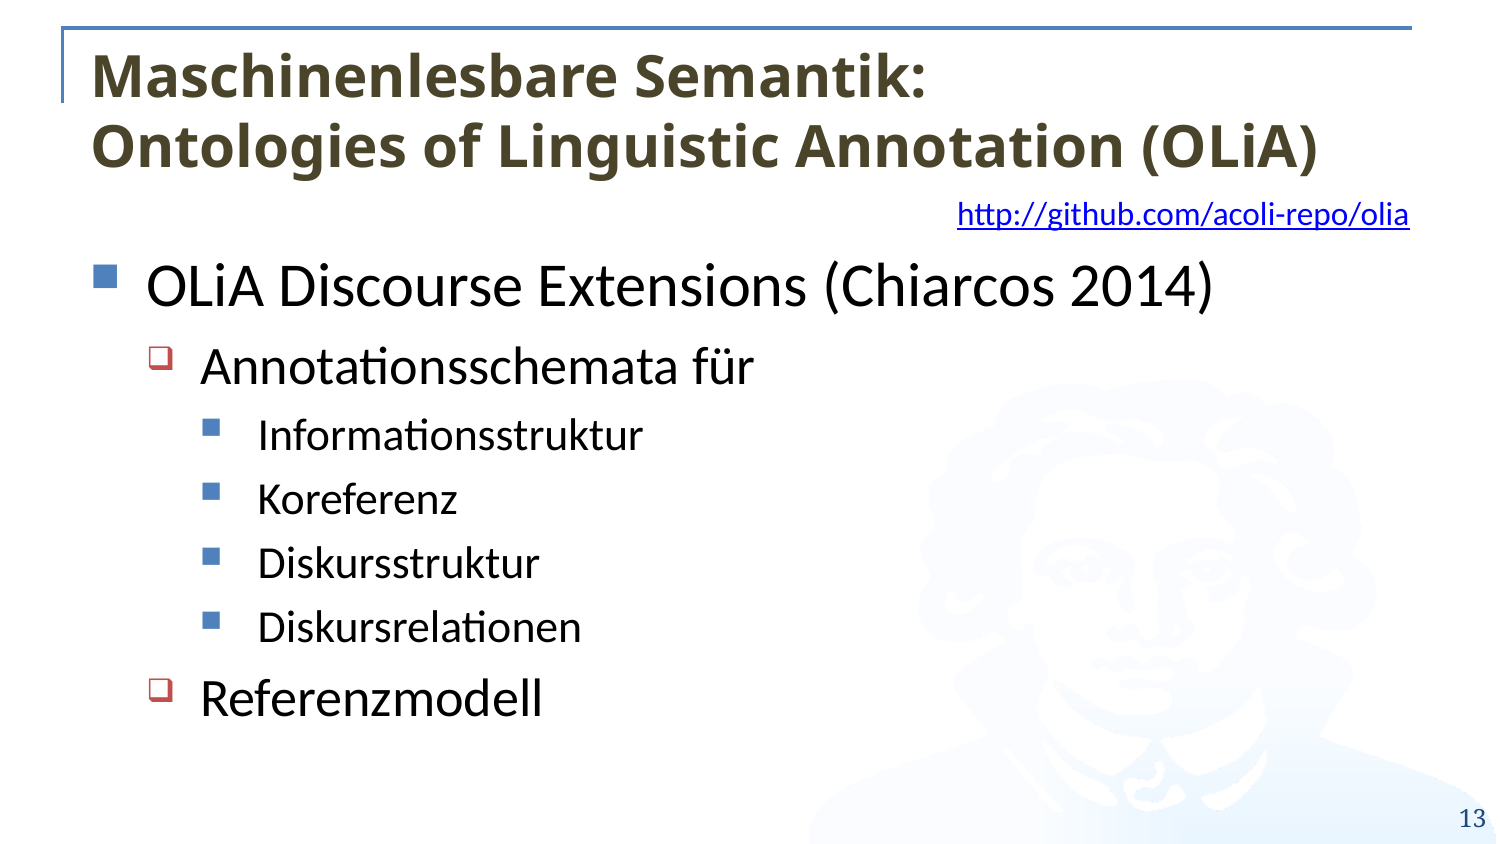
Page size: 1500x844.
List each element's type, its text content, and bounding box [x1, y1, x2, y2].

slide_number 13 [1151, 787, 1500, 844]
title Maschinenlesbare Semantik: Ontologies of Linguistic Annotation (OLiA) [75, 32, 1425, 173]
list http://github.com/acoli-repo/olia OLiA Discourse Extensions (Chiarcos 2014) Annotationsschemata für Informationsstruktur Koreferenz Diskursstruktur Diskursrelationen Referenzmodell [75, 184, 1425, 742]
